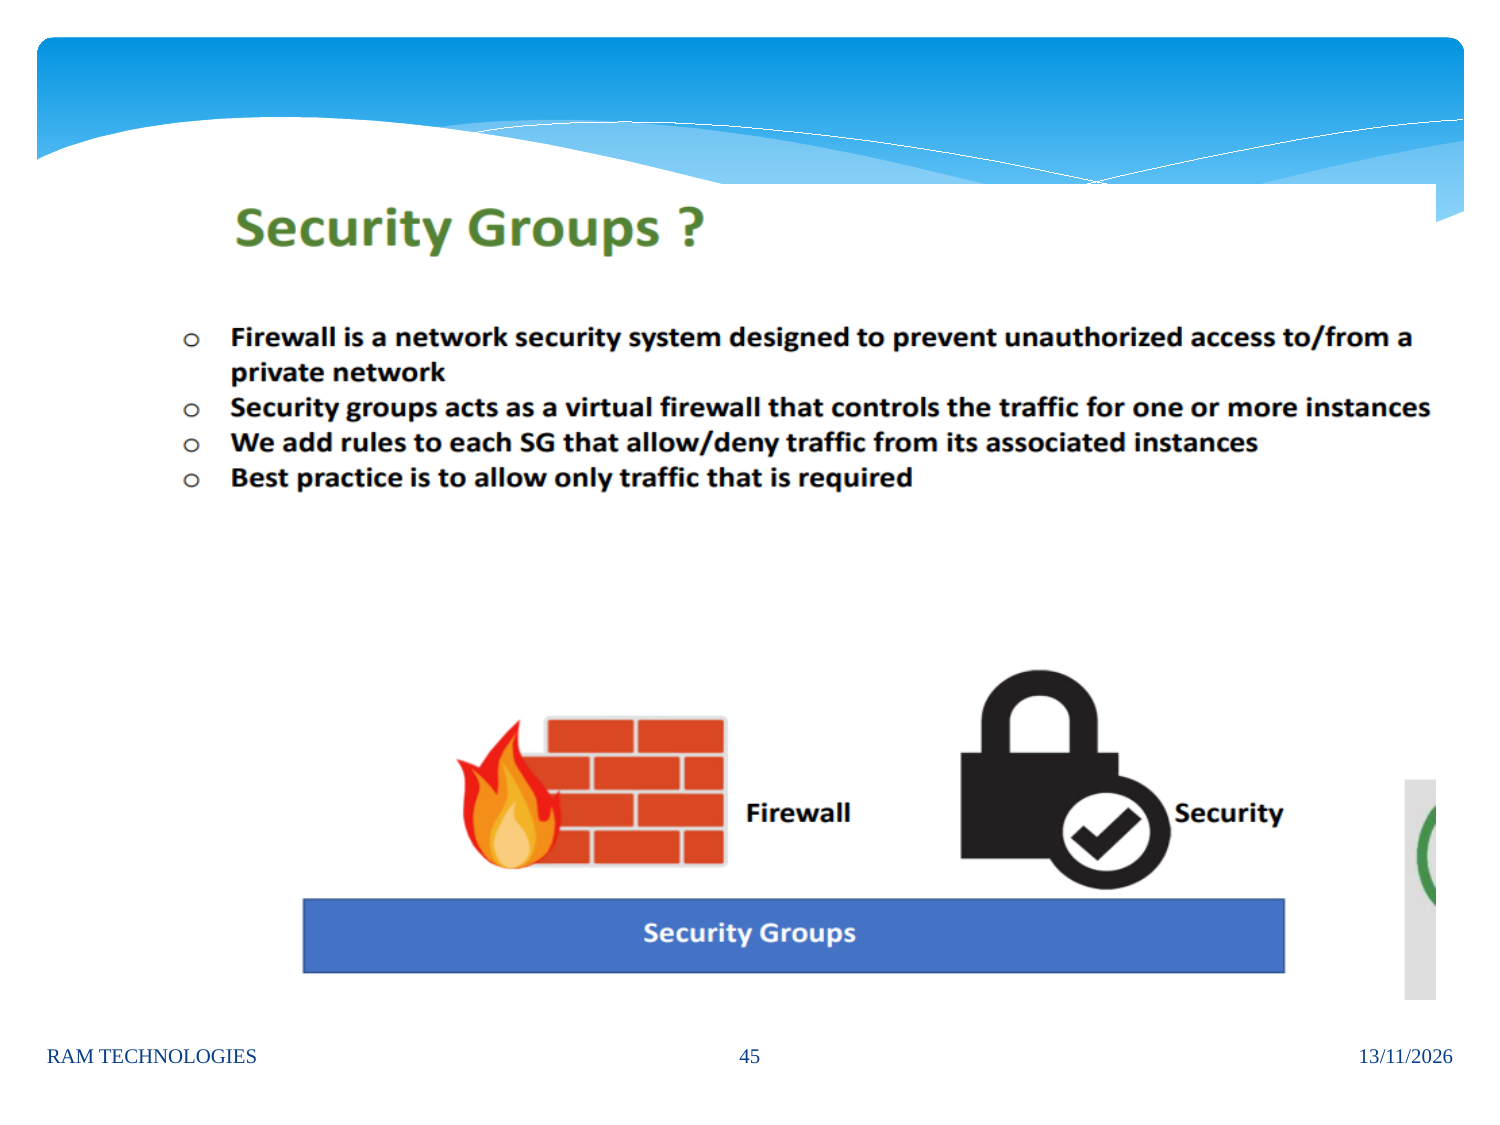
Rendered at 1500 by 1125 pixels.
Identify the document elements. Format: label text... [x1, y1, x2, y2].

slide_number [847, 1025, 1469, 1086]
footer RAM TECHNOLOGIES [31, 1025, 653, 1086]
picture [54, 184, 1436, 1000]
slide_number 45 [654, 1025, 846, 1086]
